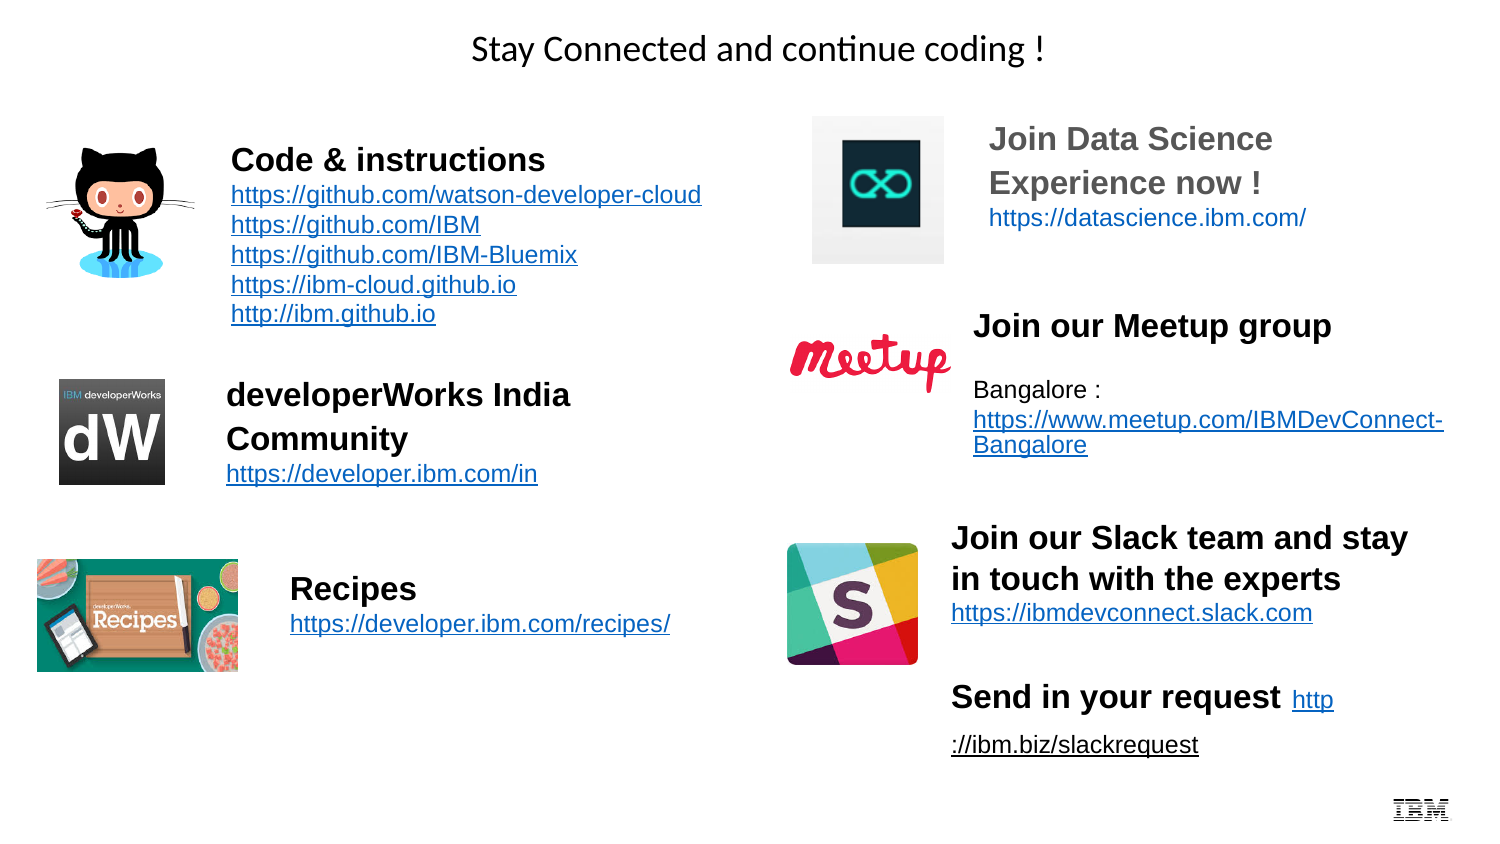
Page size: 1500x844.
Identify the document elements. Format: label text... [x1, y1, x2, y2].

text_box Join Data Science Experience now ! https://datascience.ibm.com/ [974, 109, 1455, 239]
text_box Recipes https://developer.ibm.com/recipes/ [275, 559, 714, 645]
picture [1393, 799, 1453, 821]
picture [811, 116, 944, 264]
picture [59, 379, 165, 485]
picture [789, 334, 952, 393]
text_box developerWorks India Community https://developer.ibm.com/in [211, 365, 757, 496]
picture [37, 559, 238, 673]
picture [37, 127, 201, 291]
picture [787, 543, 918, 665]
text_box Join our Slack team and stay in touch with the experts https://ibmdevconnect.slack.com Send in your request http://ibm.biz/slackrequest [936, 509, 1450, 814]
text_box Code & instructions https://github.com/watson-developer-cloud https://github.com/IBM https://github.com/IBM-Bluemix https://ibm-cloud.github.io http://ibm.github.io [216, 130, 824, 336]
text_box Stay Connected and continue coding ! [42, 17, 1476, 107]
text_box Join our Meetup group Bangalore : https://www.meetup.com/IBMDevConnect-Bangalore [958, 296, 1475, 472]
